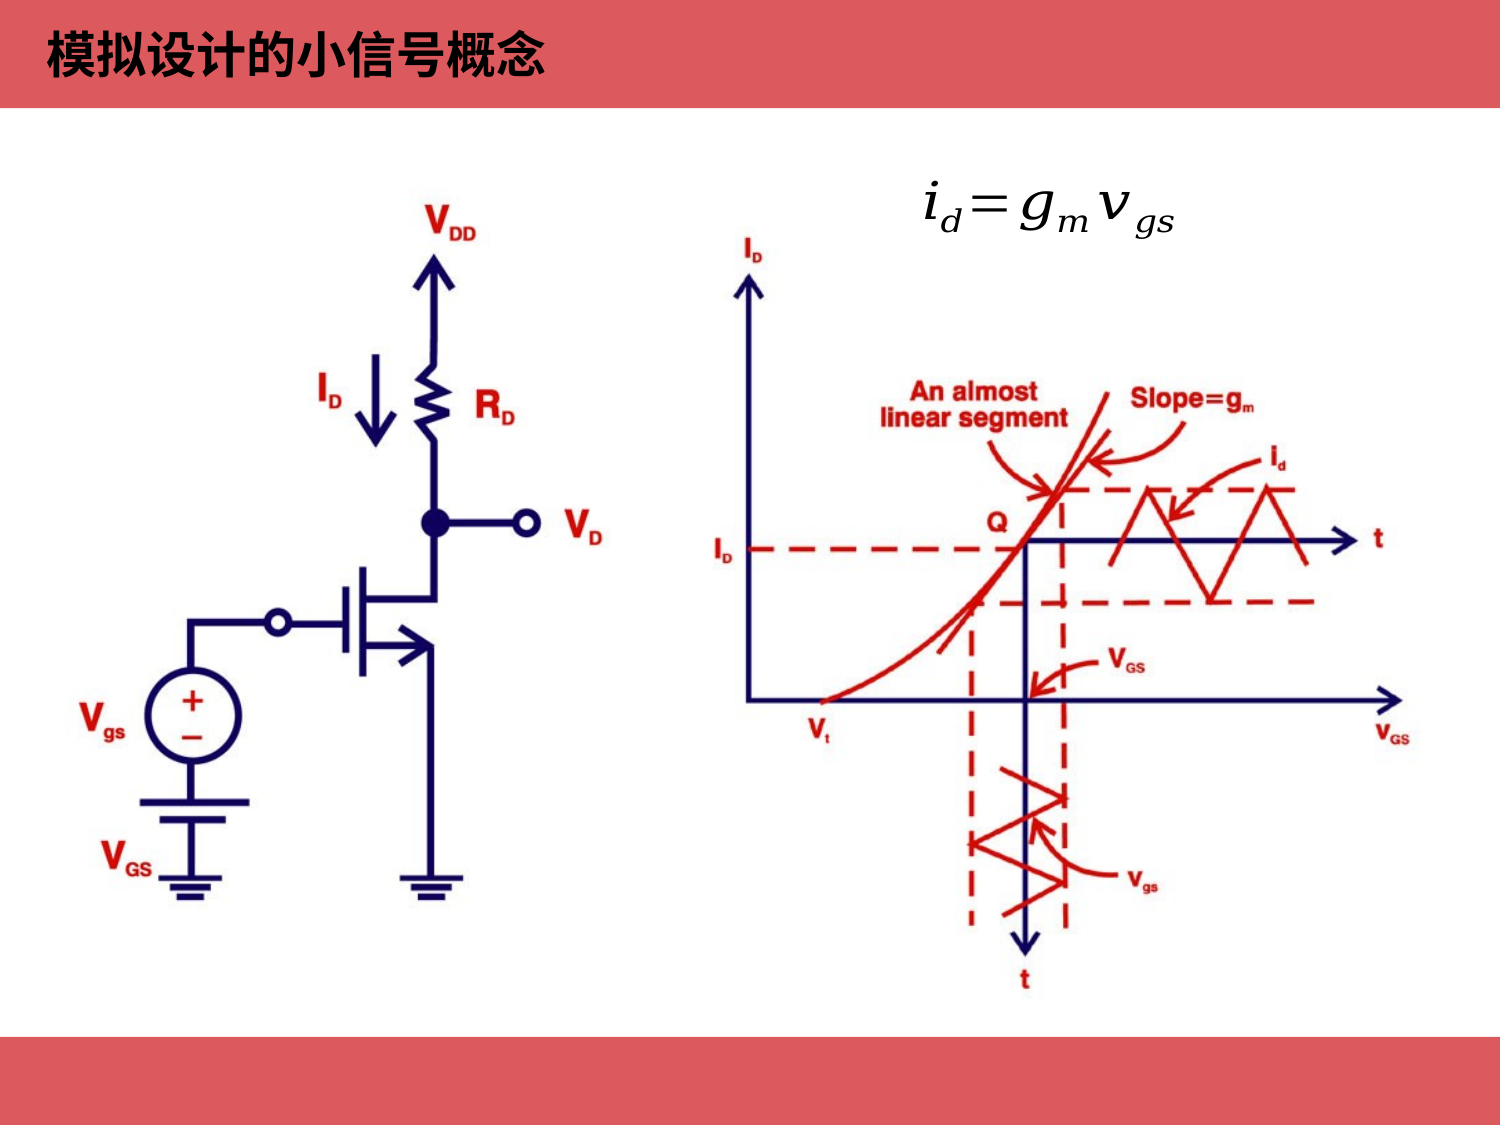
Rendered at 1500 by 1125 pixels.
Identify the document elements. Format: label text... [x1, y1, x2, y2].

text_box [0, 1036, 1500, 1125]
text_box [691, 206, 1444, 1009]
text_box 模拟设计的小信号概念 [31, 16, 750, 91]
text_box [48, 186, 630, 939]
text_box [0, 0, 1500, 109]
